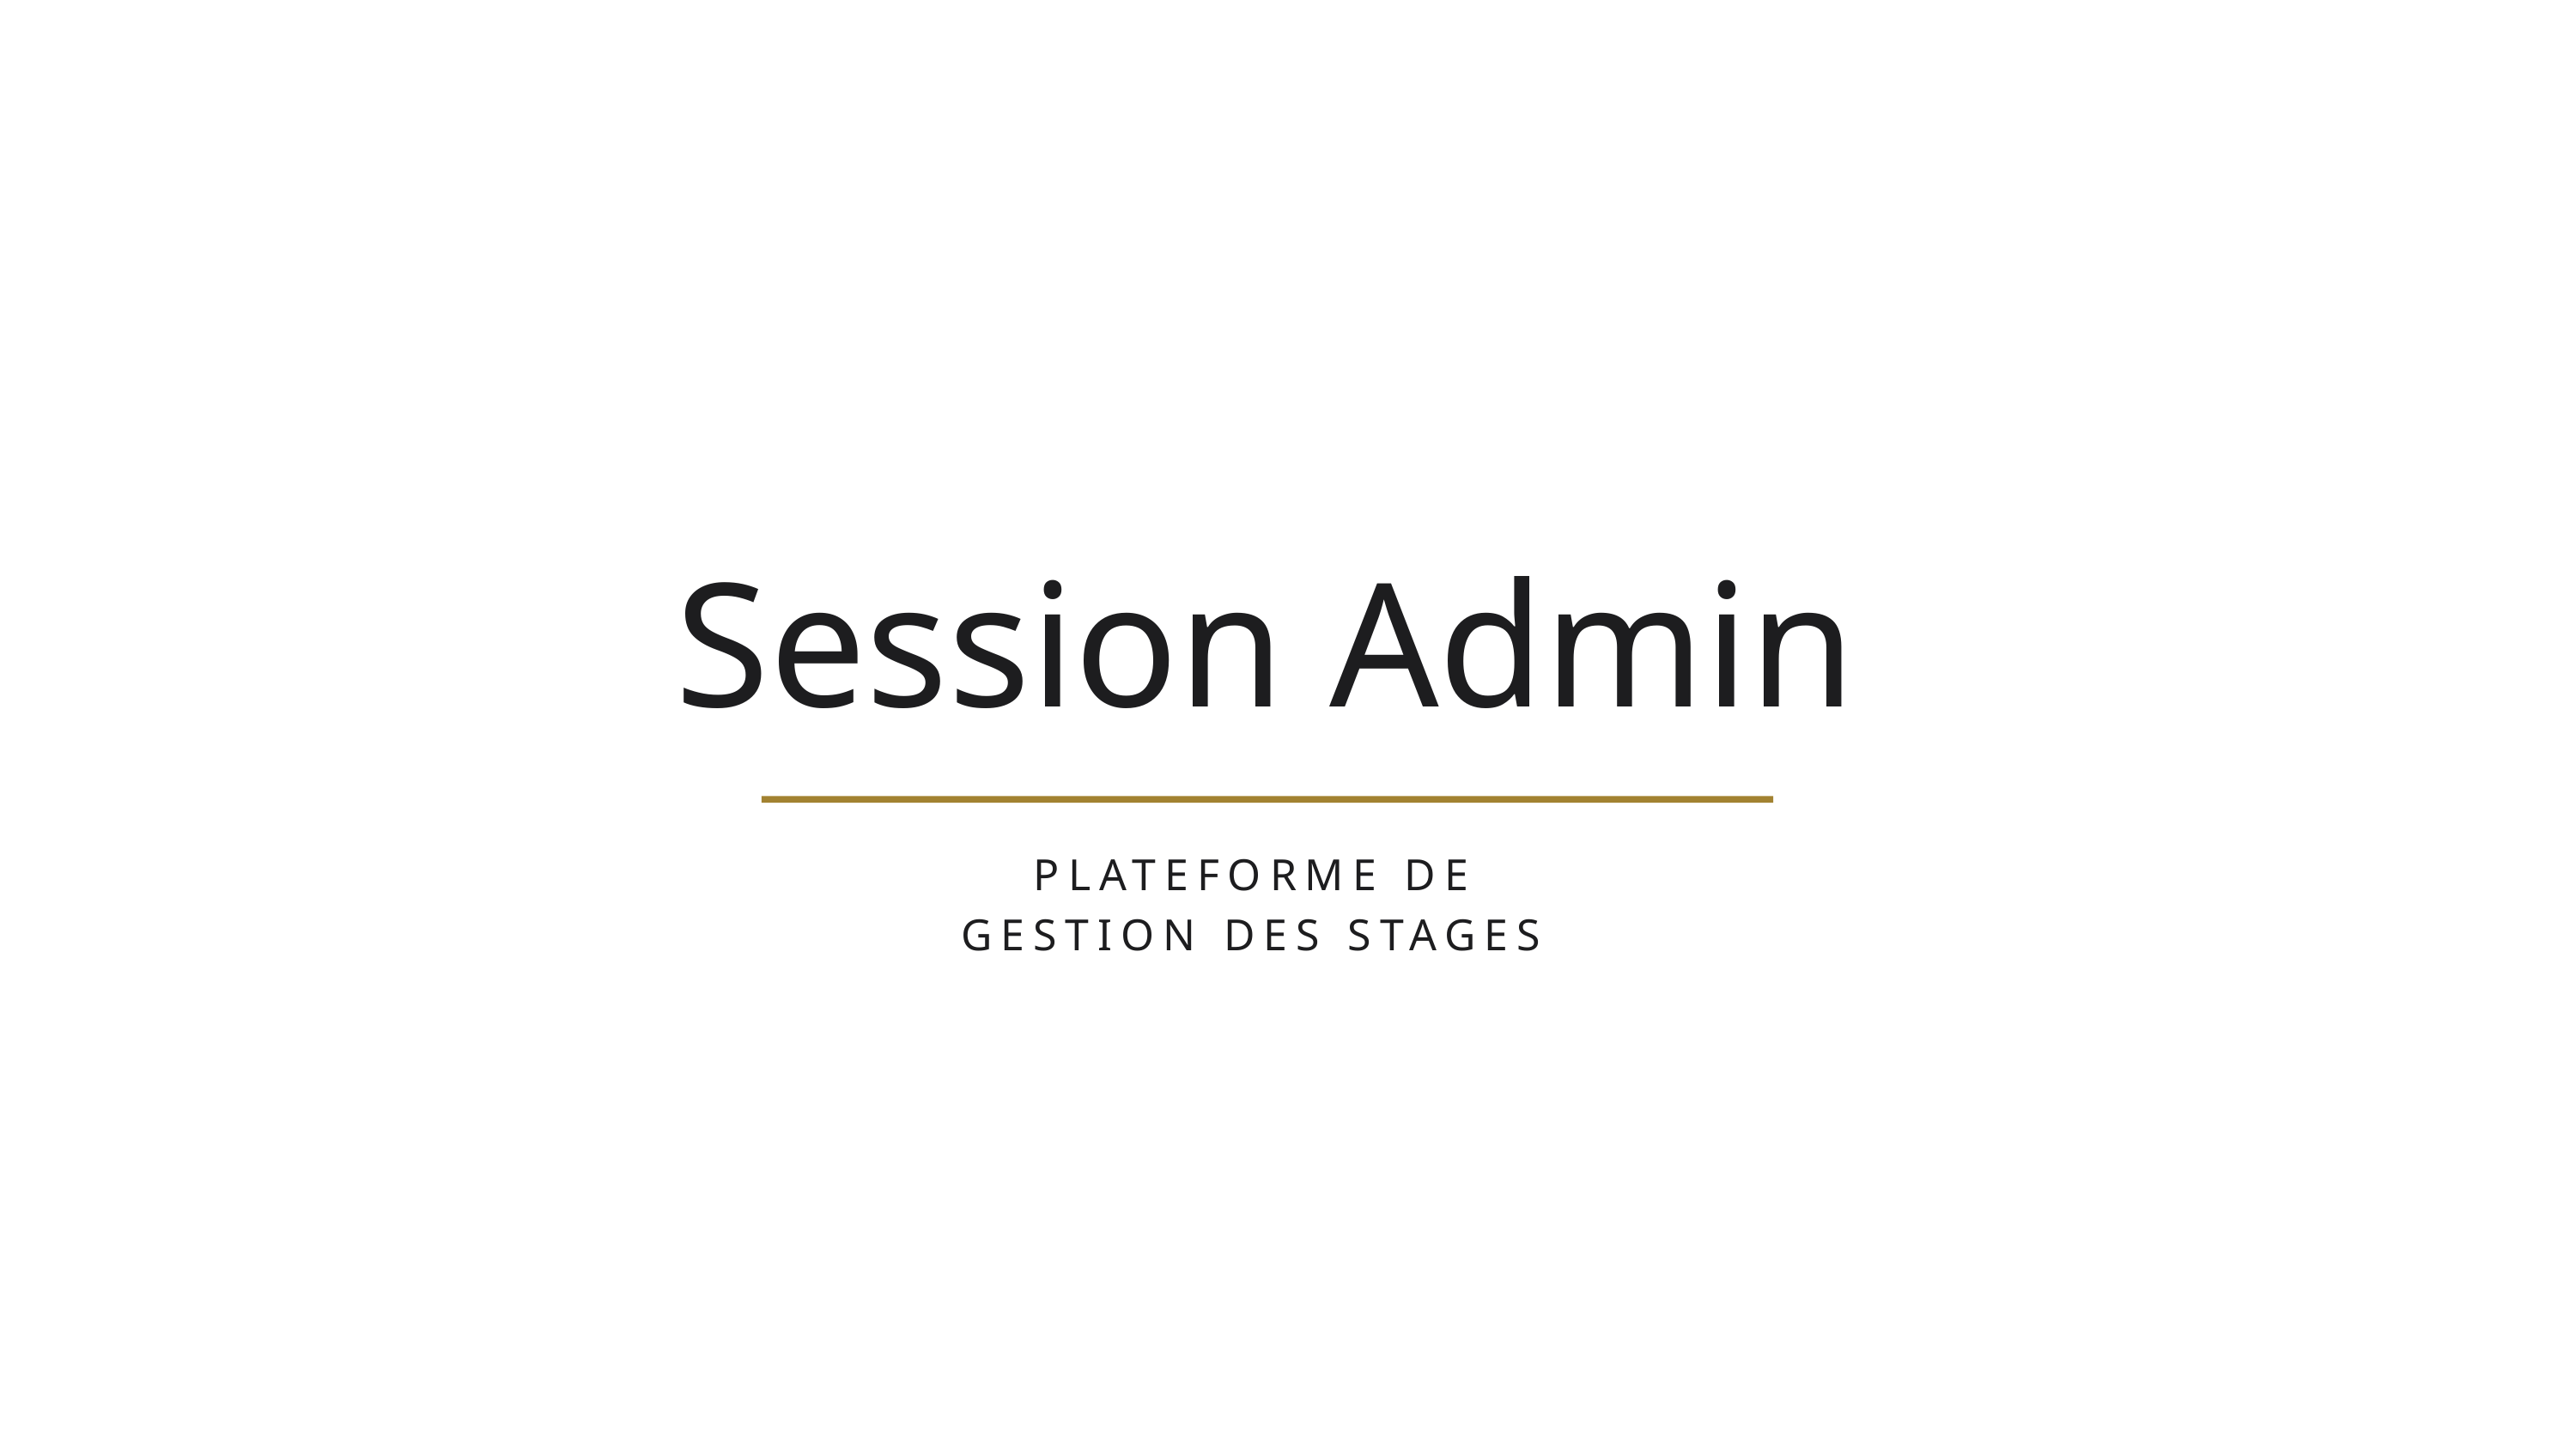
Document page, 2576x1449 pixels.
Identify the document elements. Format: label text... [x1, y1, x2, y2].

text_box Session Admin [0, 501, 2576, 742]
text_box PLATEFORME DE GESTION DES STAGES [725, 839, 1778, 960]
